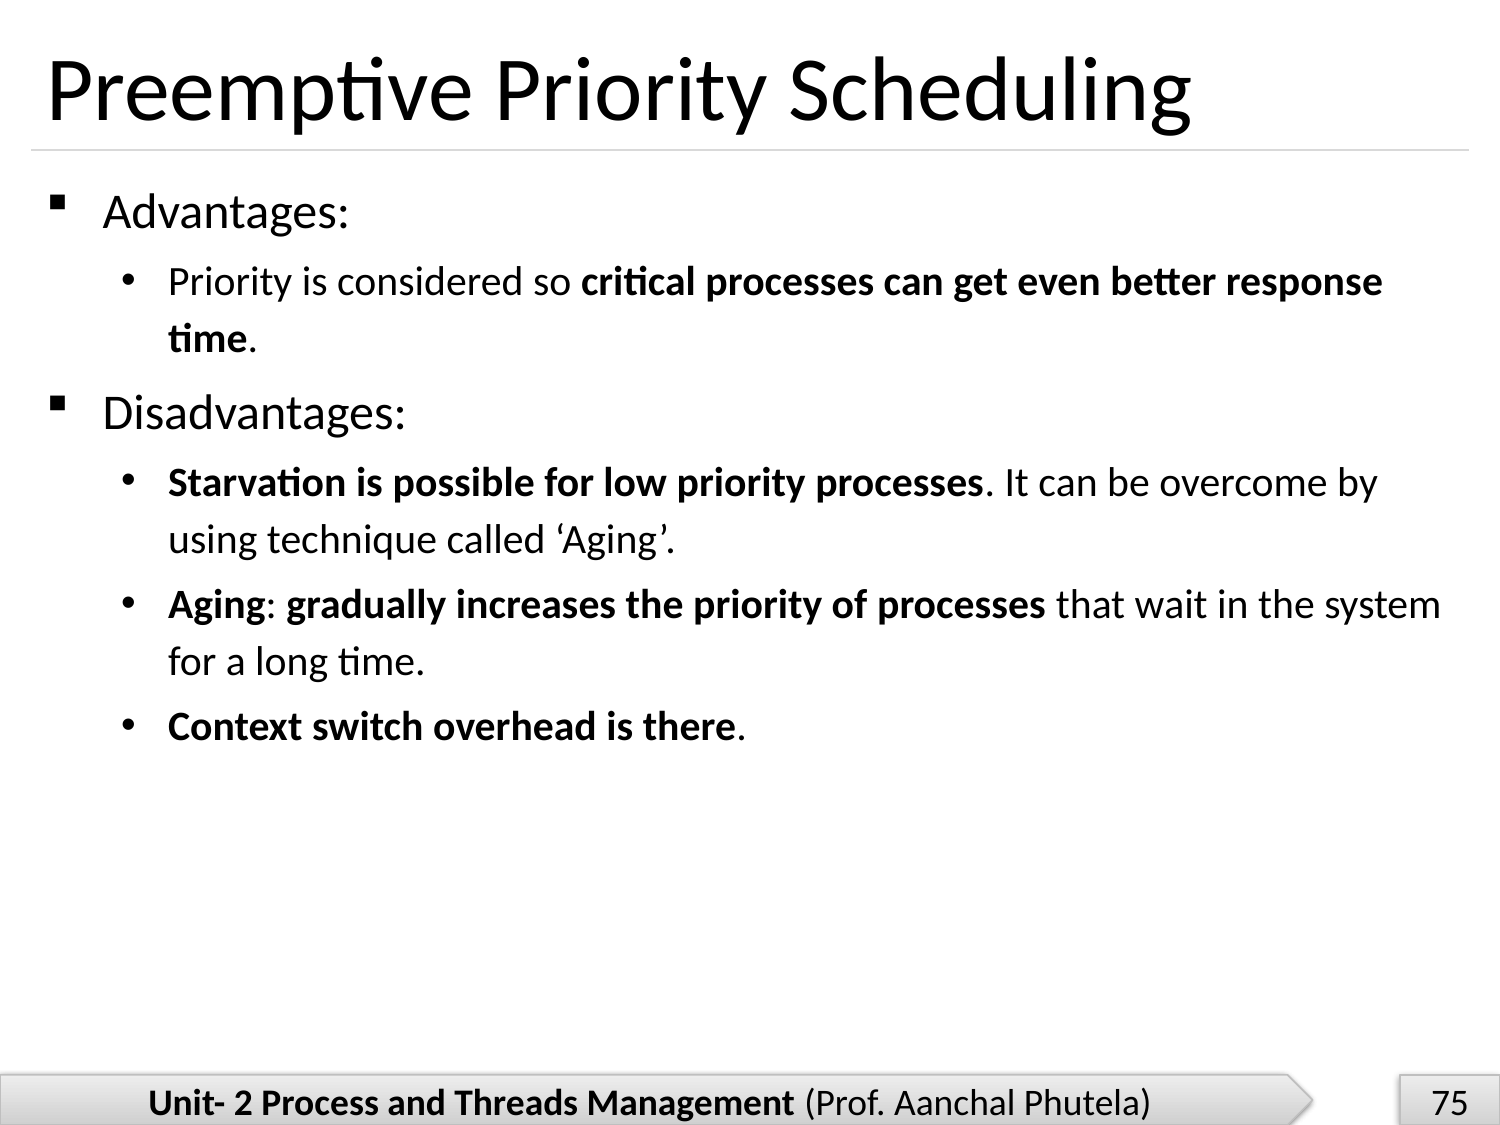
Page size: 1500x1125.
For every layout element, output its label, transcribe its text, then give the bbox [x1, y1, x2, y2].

title Preemptive Priority Scheduling [31, 17, 1469, 150]
list Advantages: Priority is considered so critical processes can get even better response time. Disadvantages: Starvation is possible for low priority processes. It can be overcome by using technique called ‘Aging’. Aging: gradually increases the priority of processes that wait in the system for a long time. Context switch overhead is there. [31, 162, 1469, 1038]
